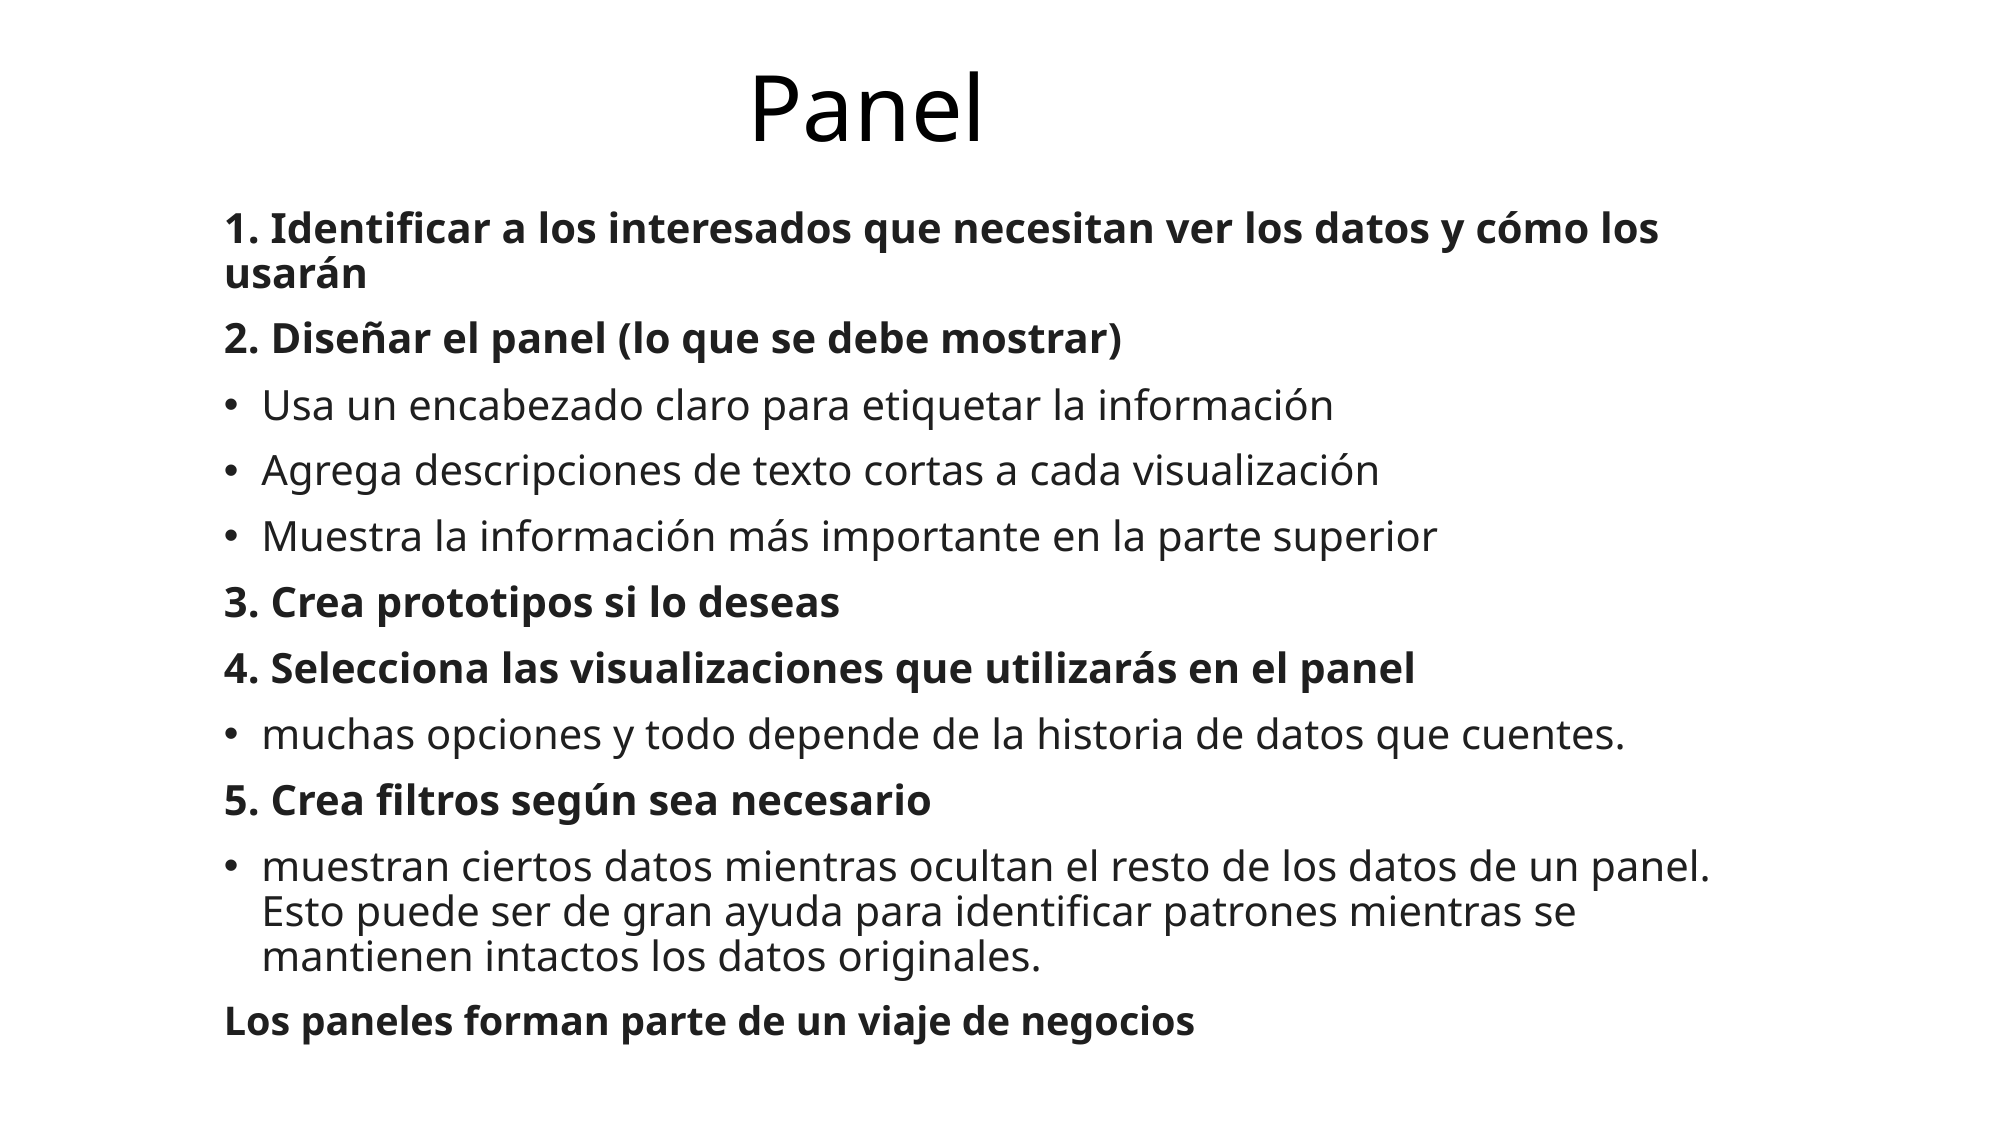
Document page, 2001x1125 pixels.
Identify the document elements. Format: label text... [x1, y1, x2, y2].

list 1. Identificar a los interesados que necesitan ver los datos y cómo los usarán 2. Diseñar el panel (lo que se debe mostrar) Usa un encabezado claro para etiquetar la información Agrega descripciones de texto cortas a cada visualización Muestra la información más importante en la parte superior 3. Crea prototipos si lo deseas 4. Selecciona las visualizaciones que utilizarás en el panel muchas opciones y todo depende de la historia de datos que cuentes. 5. Crea filtros según sea necesario muestran ciertos datos mientras ocultan el resto de los datos de un panel. Esto puede ser de gran ayuda para identificar patrones mientras se mantienen intactos los datos originales. Los paneles forman parte de un viaje de negocios [208, 199, 1754, 1072]
title Panel [732, 53, 1058, 171]
